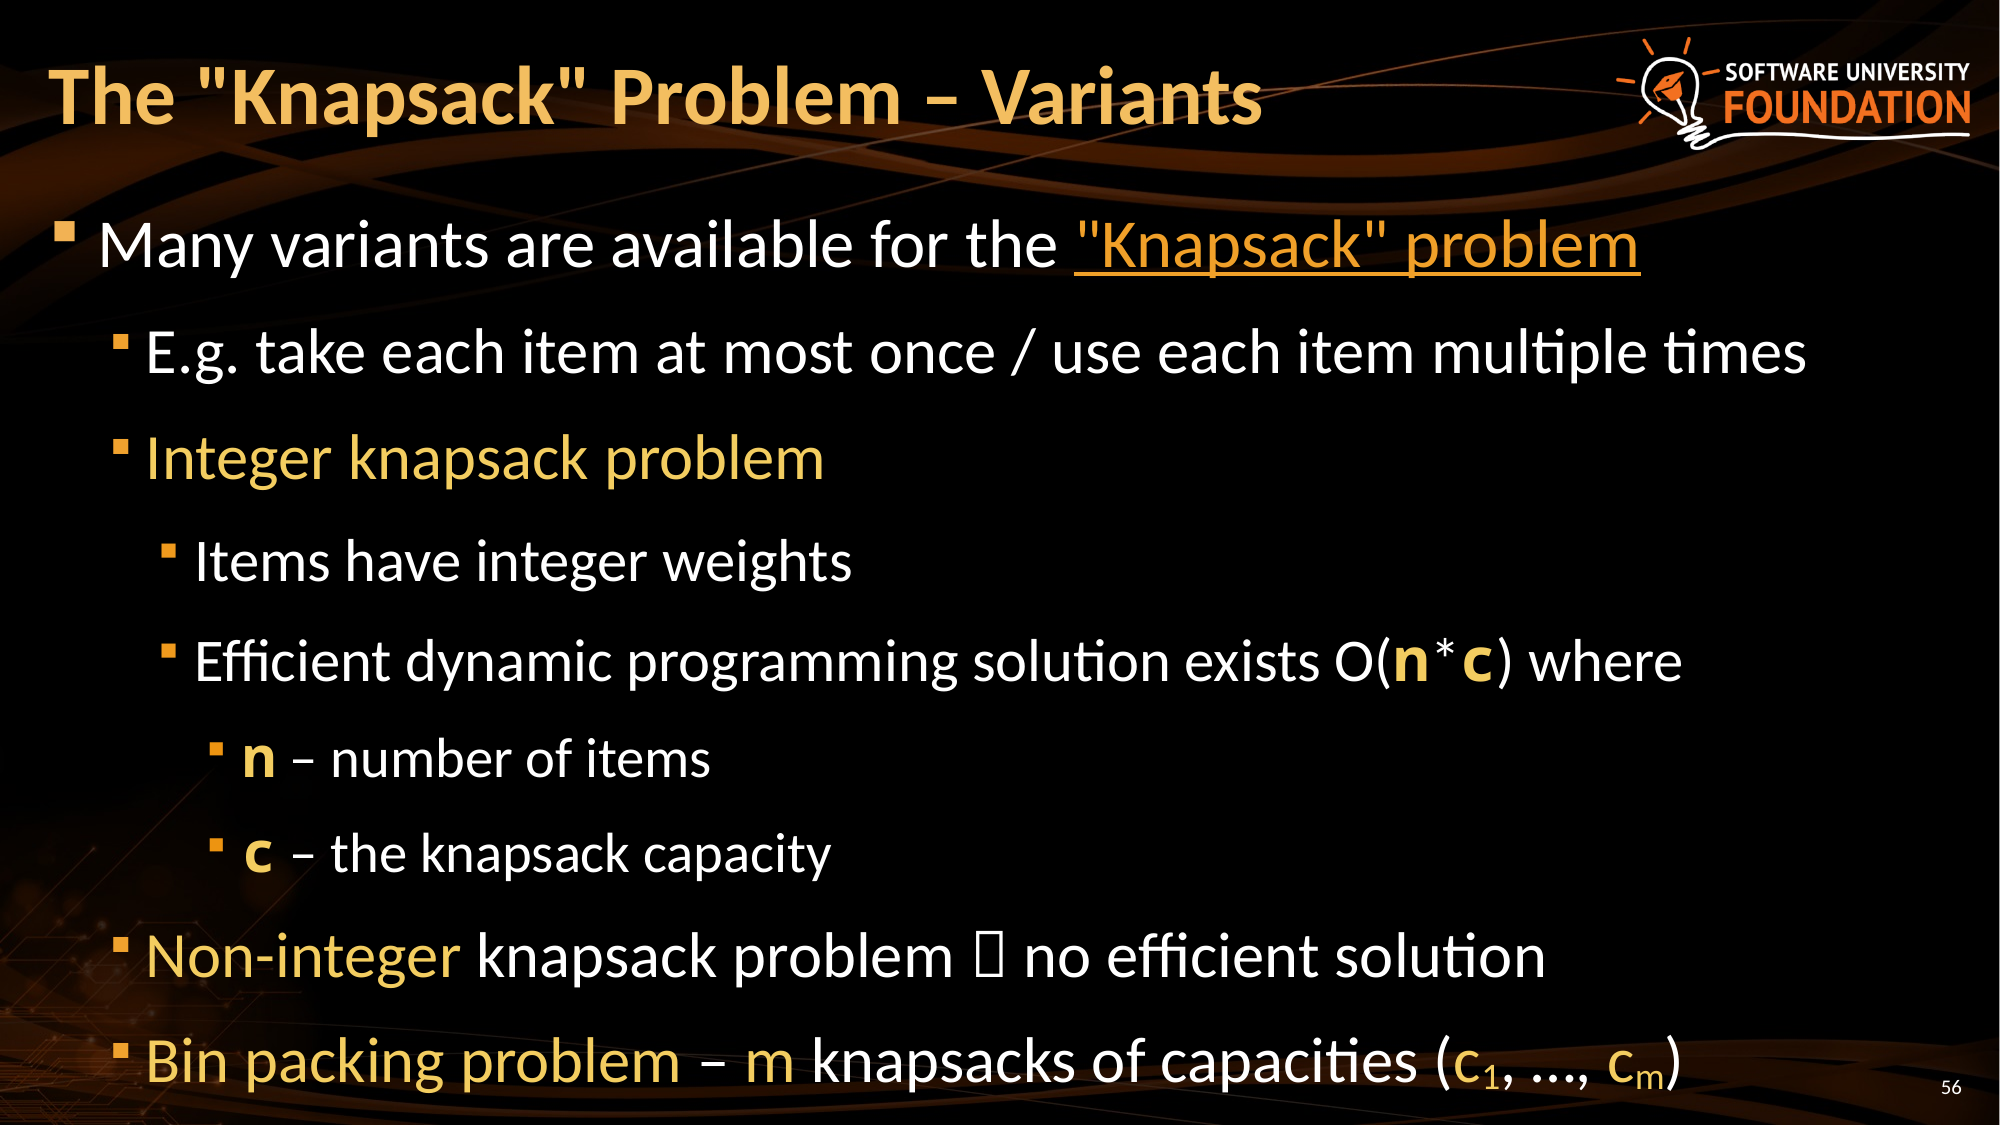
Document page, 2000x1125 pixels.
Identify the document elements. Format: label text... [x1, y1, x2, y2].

picture [0, 0, 2000, 1125]
list Many variants are available for the "Knapsack" problem E.g. take each item at most once / use each item multiple times Integer knapsack problem Items have integer weights Efficient dynamic programming solution exists O(n*c) where n – number of items c – the knapsack capacity Non-integer knapsack problem  no efficient solution Bin packing problem – m knapsacks of capacities (c1, …, cm) [31, 188, 1968, 1103]
title The "Knapsack" Problem – Variants [30, 6, 1602, 189]
